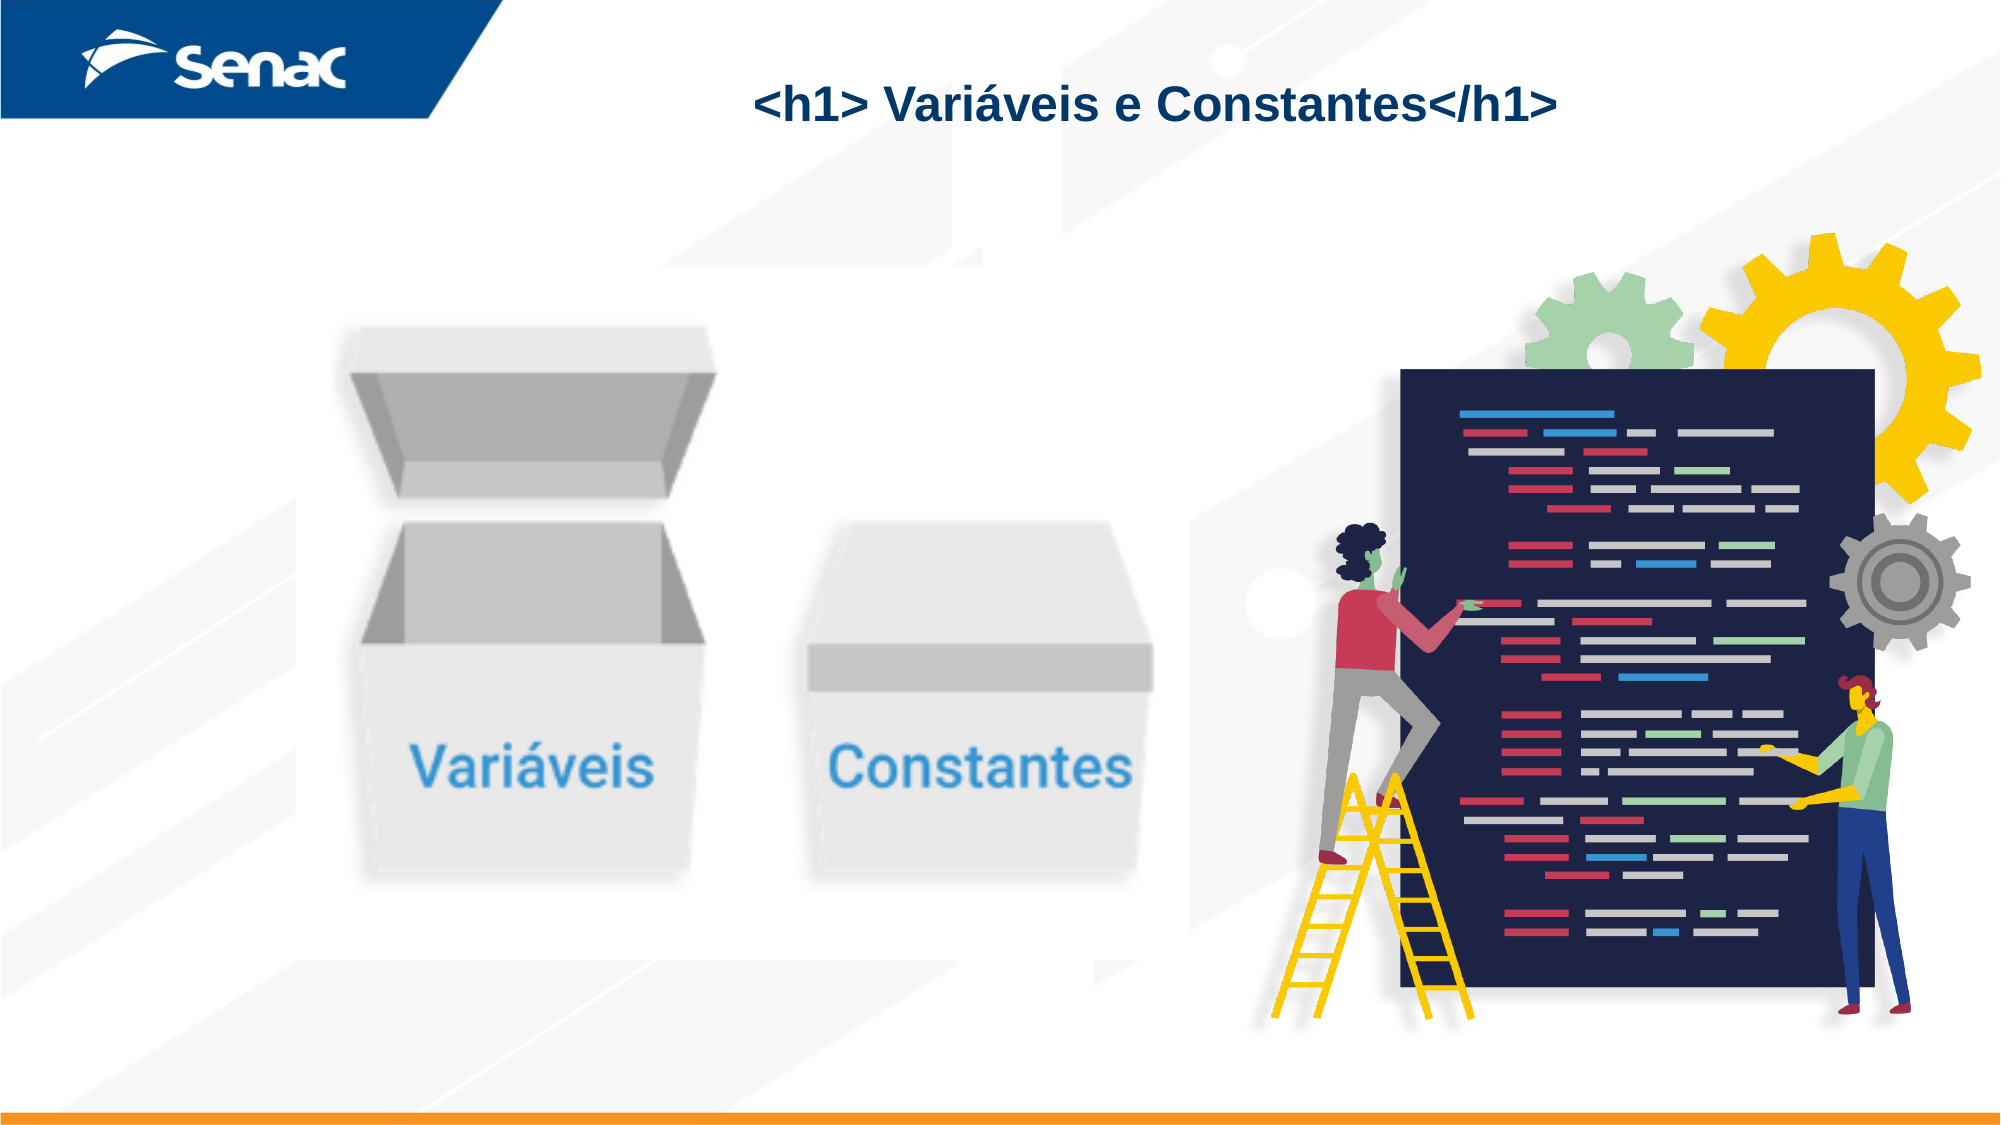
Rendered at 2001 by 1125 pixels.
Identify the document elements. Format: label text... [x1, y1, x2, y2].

picture [0, 0, 2001, 1125]
text_box <h1> Variáveis e Constantes</h1> [375, 64, 1937, 140]
